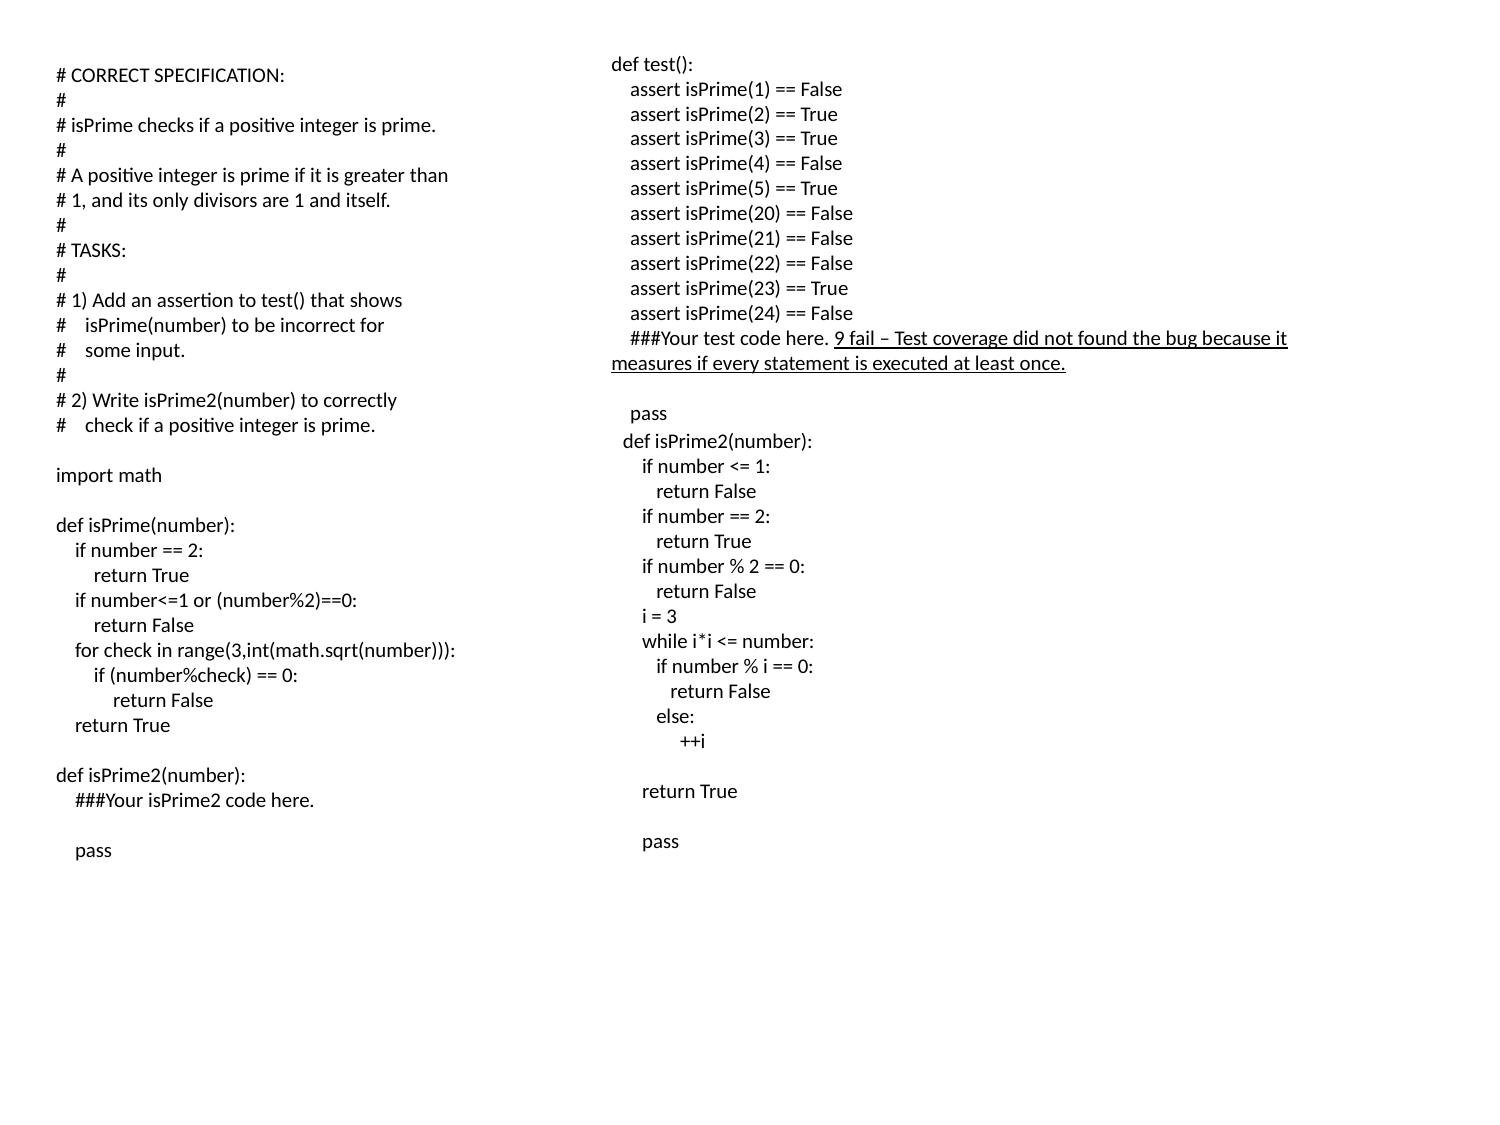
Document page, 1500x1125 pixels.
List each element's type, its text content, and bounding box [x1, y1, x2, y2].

text_box def test(): assert isPrime(1) == False assert isPrime(2) == True assert isPrime(3) == True assert isPrime(4) == False assert isPrime(5) == True assert isPrime(20) == False assert isPrime(21) == False assert isPrime(22) == False assert isPrime(23) == True assert isPrime(24) == False ###Your test code here. 9 fail – Test coverage did not found the bug because it measures if every statement is executed at least once. pass [596, 42, 1347, 433]
text_box # CORRECT SPECIFICATION: # # isPrime checks if a positive integer is prime. # # A positive integer is prime if it is greater than # 1, and its only divisors are 1 and itself. # # TASKS: # # 1) Add an assertion to test() that shows # isPrime(number) to be incorrect for # some input. # # 2) Write isPrime2(number) to correctly # check if a positive integer is prime. import math def isPrime(number): if number == 2: return True if number<=1 or (number%2)==0: return False for check in range(3,int(math.sqrt(number))): if (number%check) == 0: return False return True def isPrime2(number): ###Your isPrime2 code here. pass [41, 54, 514, 869]
text_box def isPrime2(number): if number <= 1: return False if number == 2: return True if number % 2 == 0: return False i = 3 while i*i <= number: if number % i == 0: return False else: ++i return True pass [608, 420, 1359, 861]
